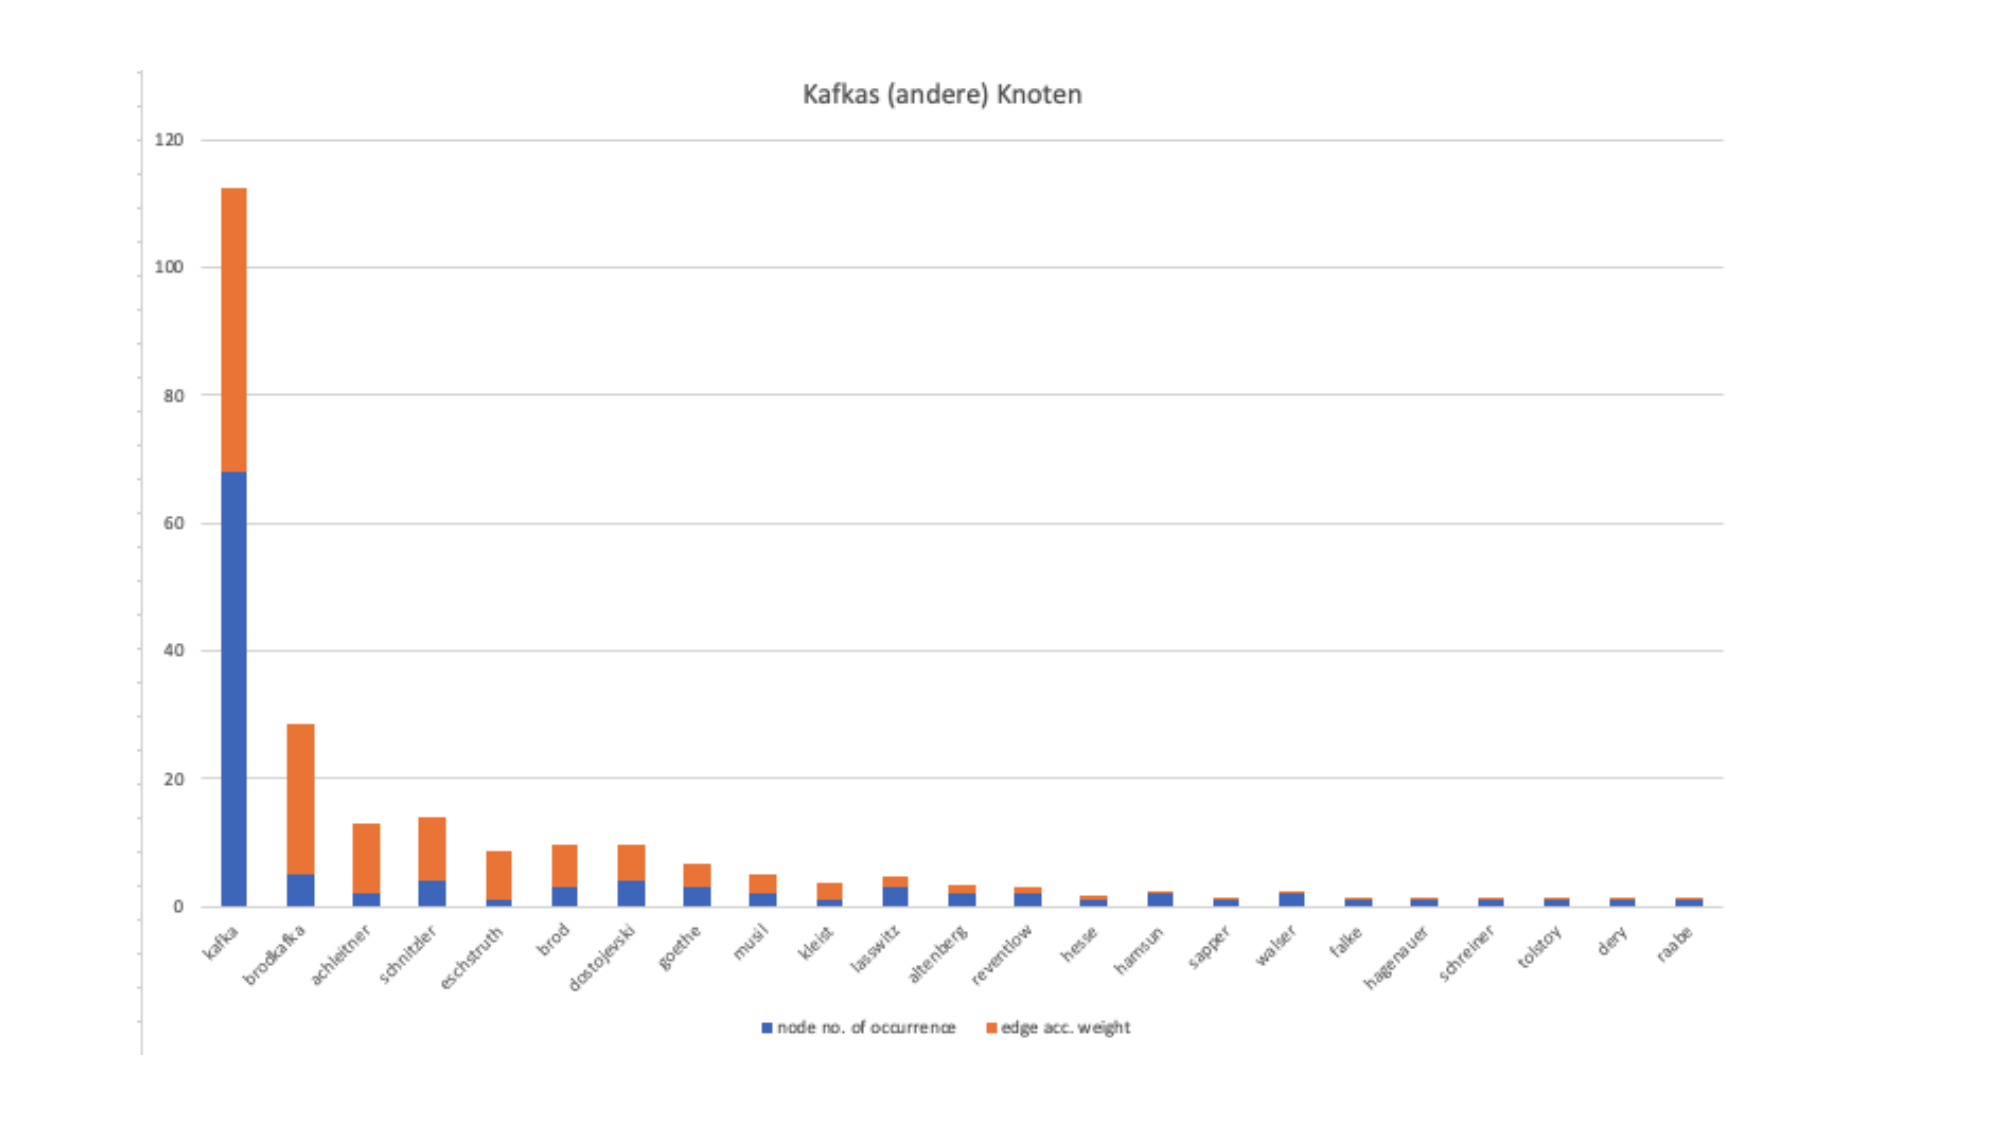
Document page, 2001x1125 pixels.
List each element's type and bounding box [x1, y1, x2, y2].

picture [137, 70, 1746, 1055]
